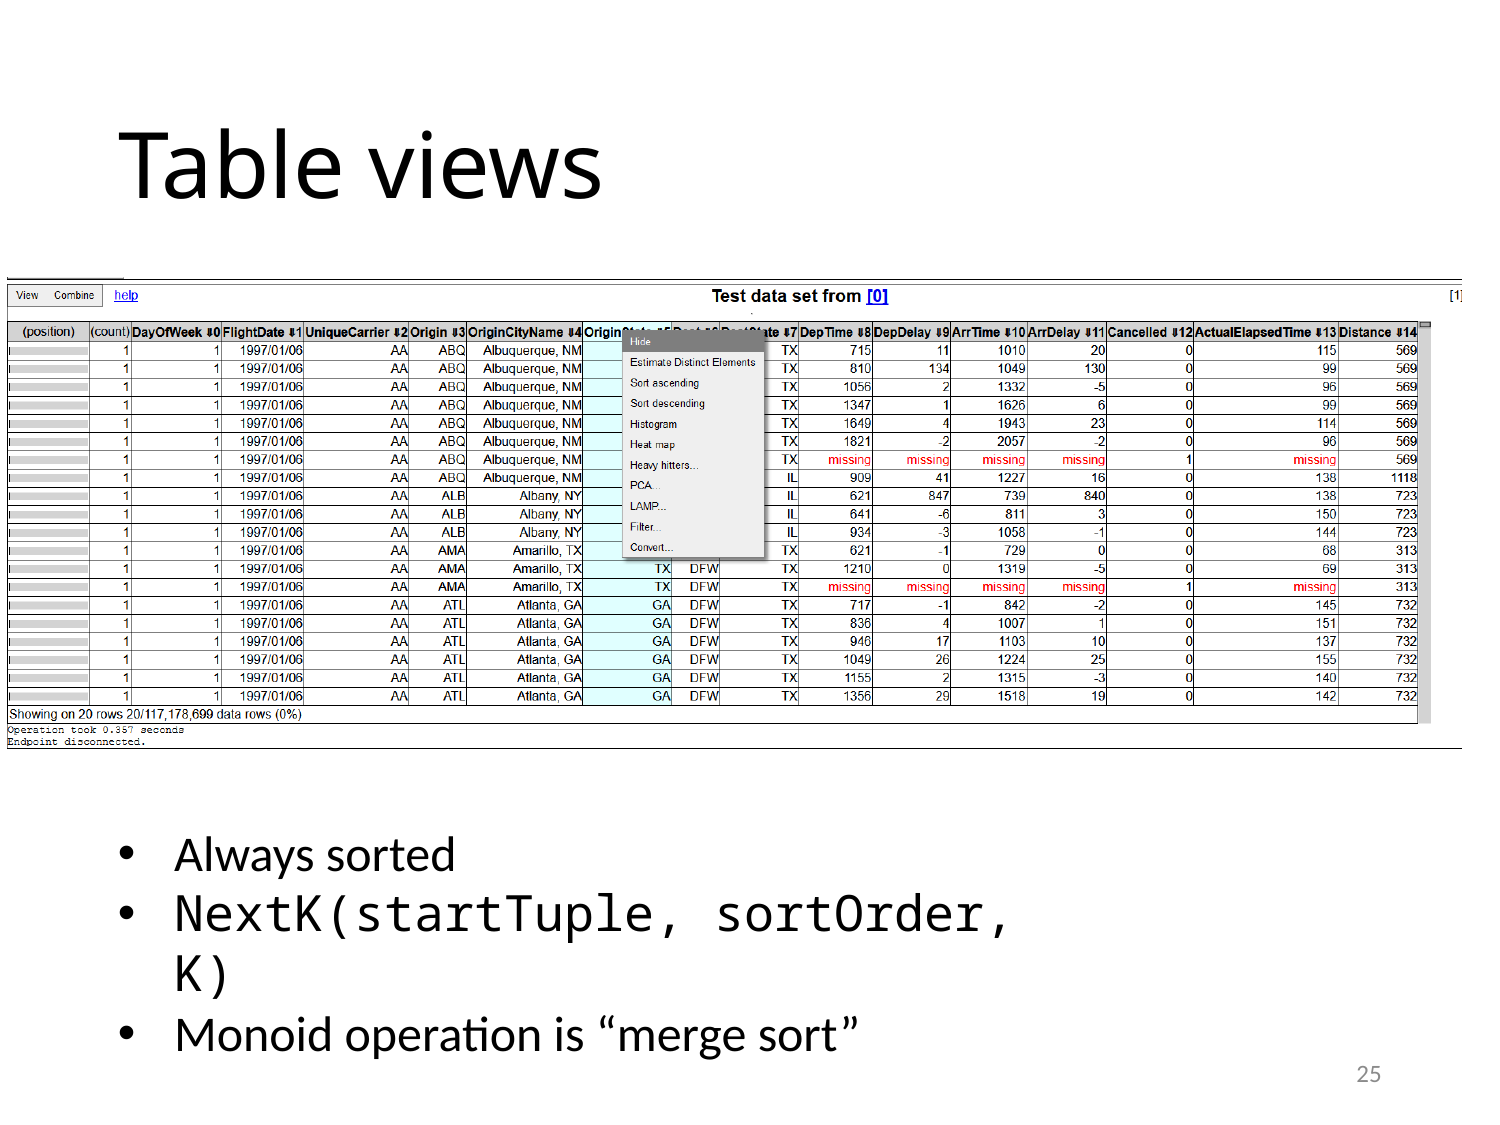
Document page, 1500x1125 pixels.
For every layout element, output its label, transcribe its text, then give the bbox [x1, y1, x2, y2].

text_box Always sorted NextK(startTuple, sortOrder, K) Monoid operation is “merge sort” [103, 814, 1091, 1070]
picture [0, 277, 1462, 753]
slide_number 25 [1059, 1042, 1397, 1103]
title Table views [103, 59, 1397, 277]
